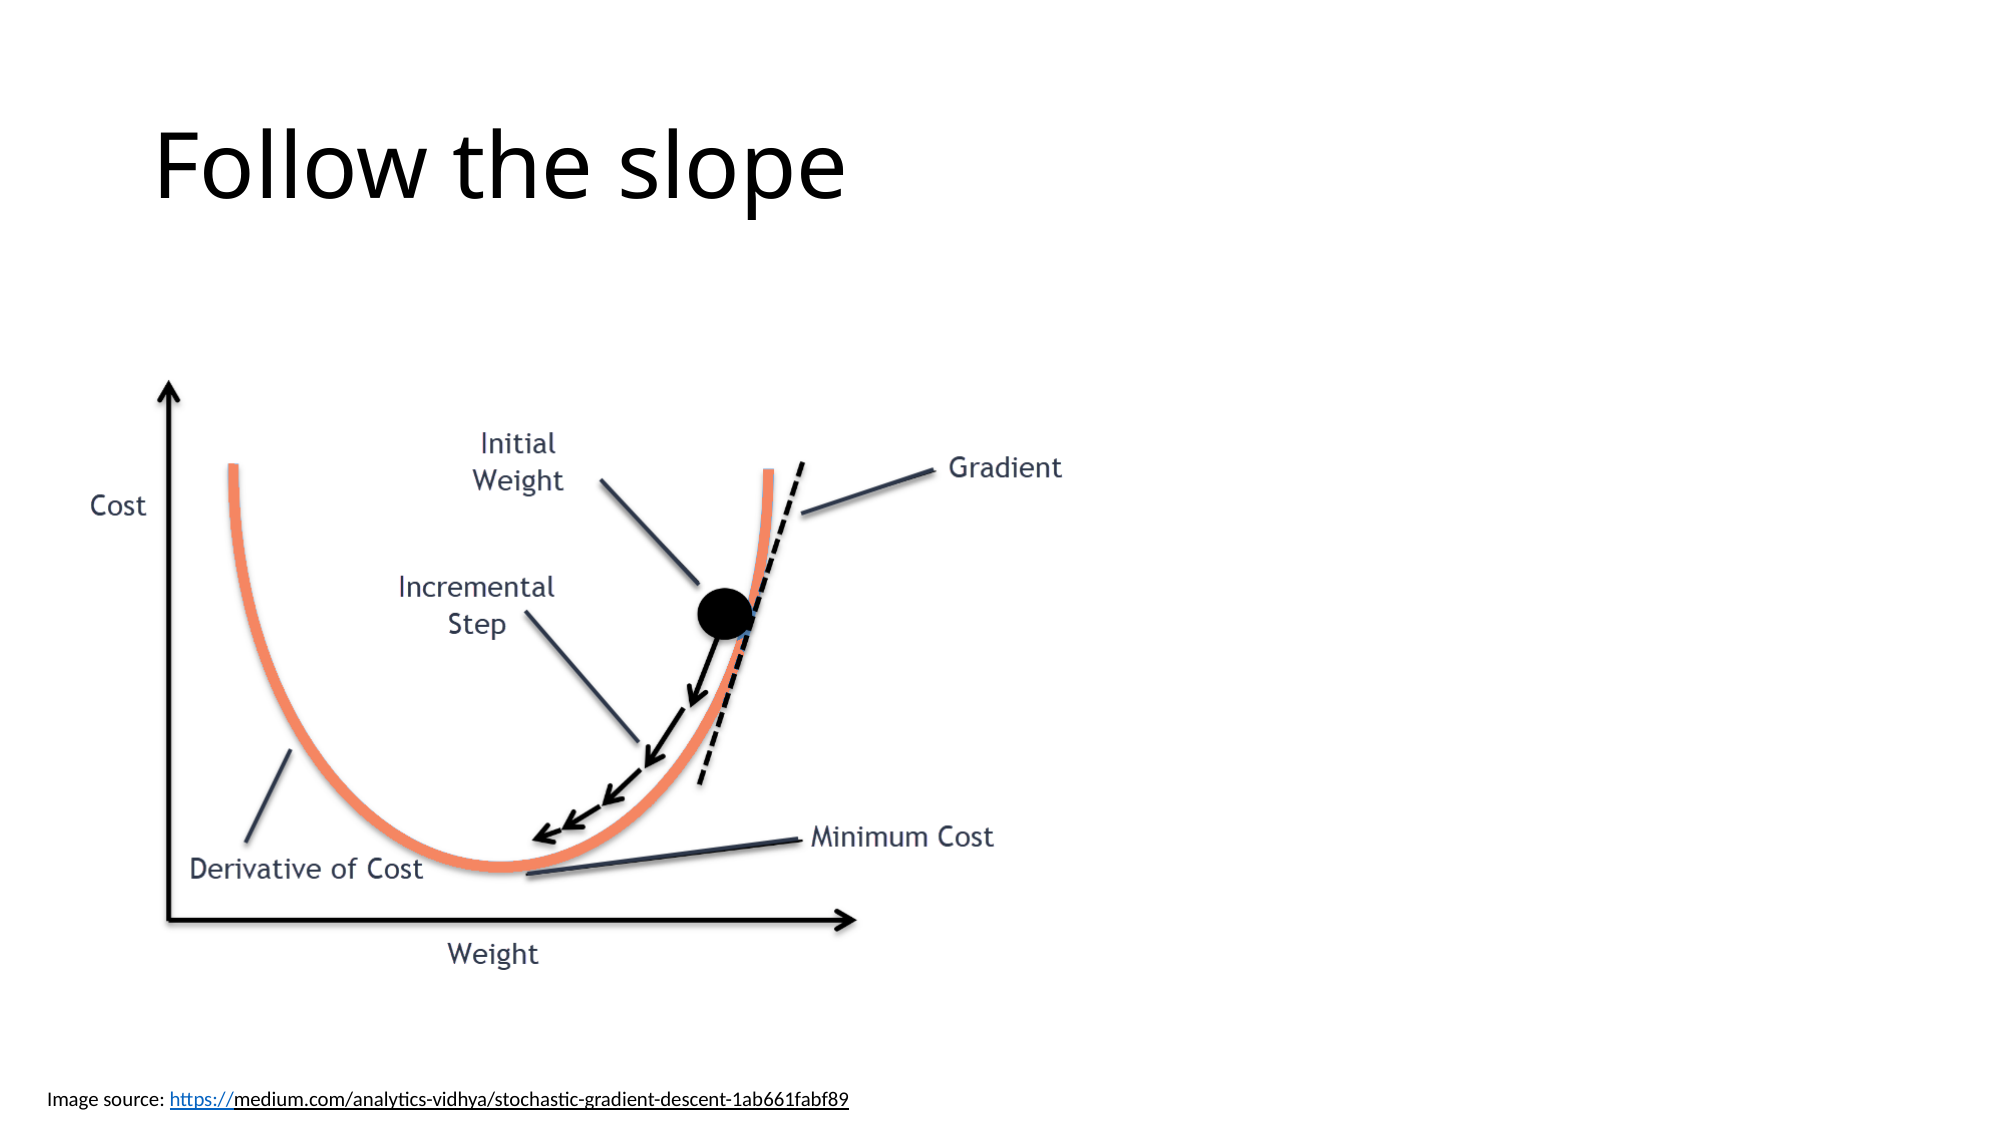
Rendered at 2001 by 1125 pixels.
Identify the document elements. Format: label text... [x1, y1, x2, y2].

picture [74, 357, 1082, 983]
title Follow the slope [137, 59, 1863, 278]
text_box Image source: https://medium.com/analytics-vidhya/stochastic-gradient-descent-1ab661fabf89 [32, 1078, 874, 1119]
